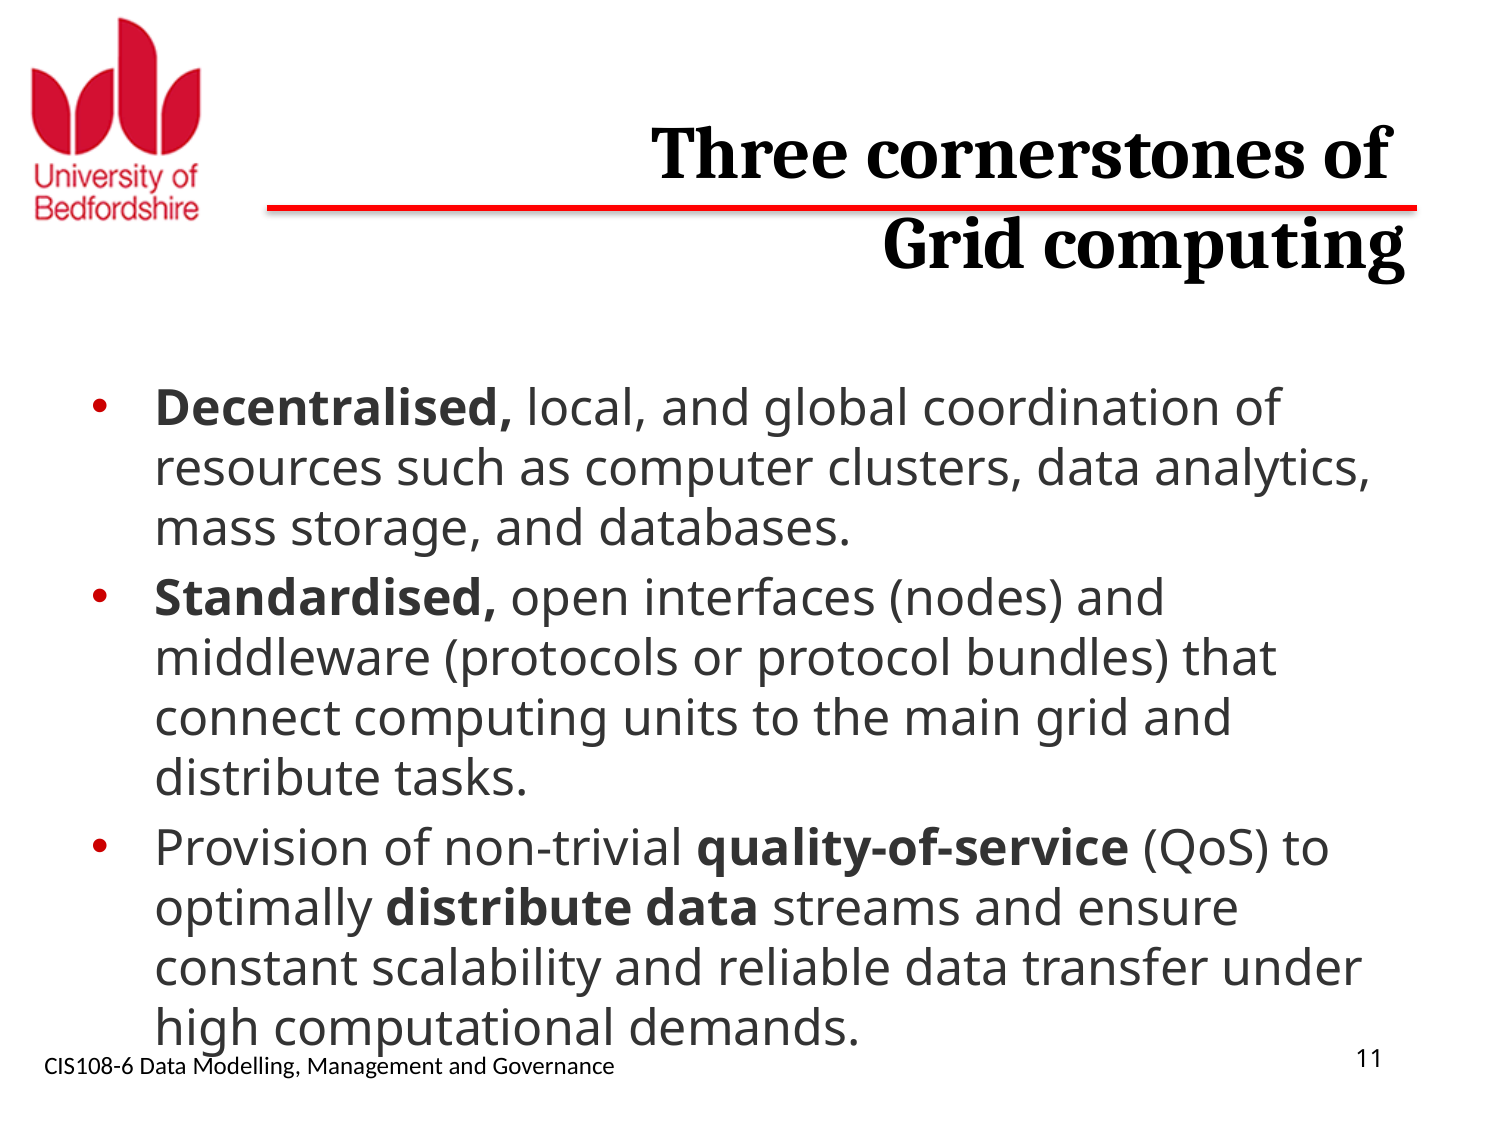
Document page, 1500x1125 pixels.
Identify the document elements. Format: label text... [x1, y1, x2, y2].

list Decentralised, local, and global coordination of resources such as computer clusters, data analytics, mass storage, and databases. Standardised, open interfaces (nodes) and middleware (protocols or protocol bundles) that connect computing units to the main grid and distribute tasks. Provision of non-trivial quality-of-service (QoS) to optimally distribute data streams and ensure constant scalability and reliable data transfer under high computational demands. [76, 367, 1424, 959]
title Three cornerstones of Grid computing [270, 137, 1421, 250]
footer CIS108-6 Data Modelling, Management and Governance [29, 1035, 715, 1095]
picture [0, 0, 237, 236]
